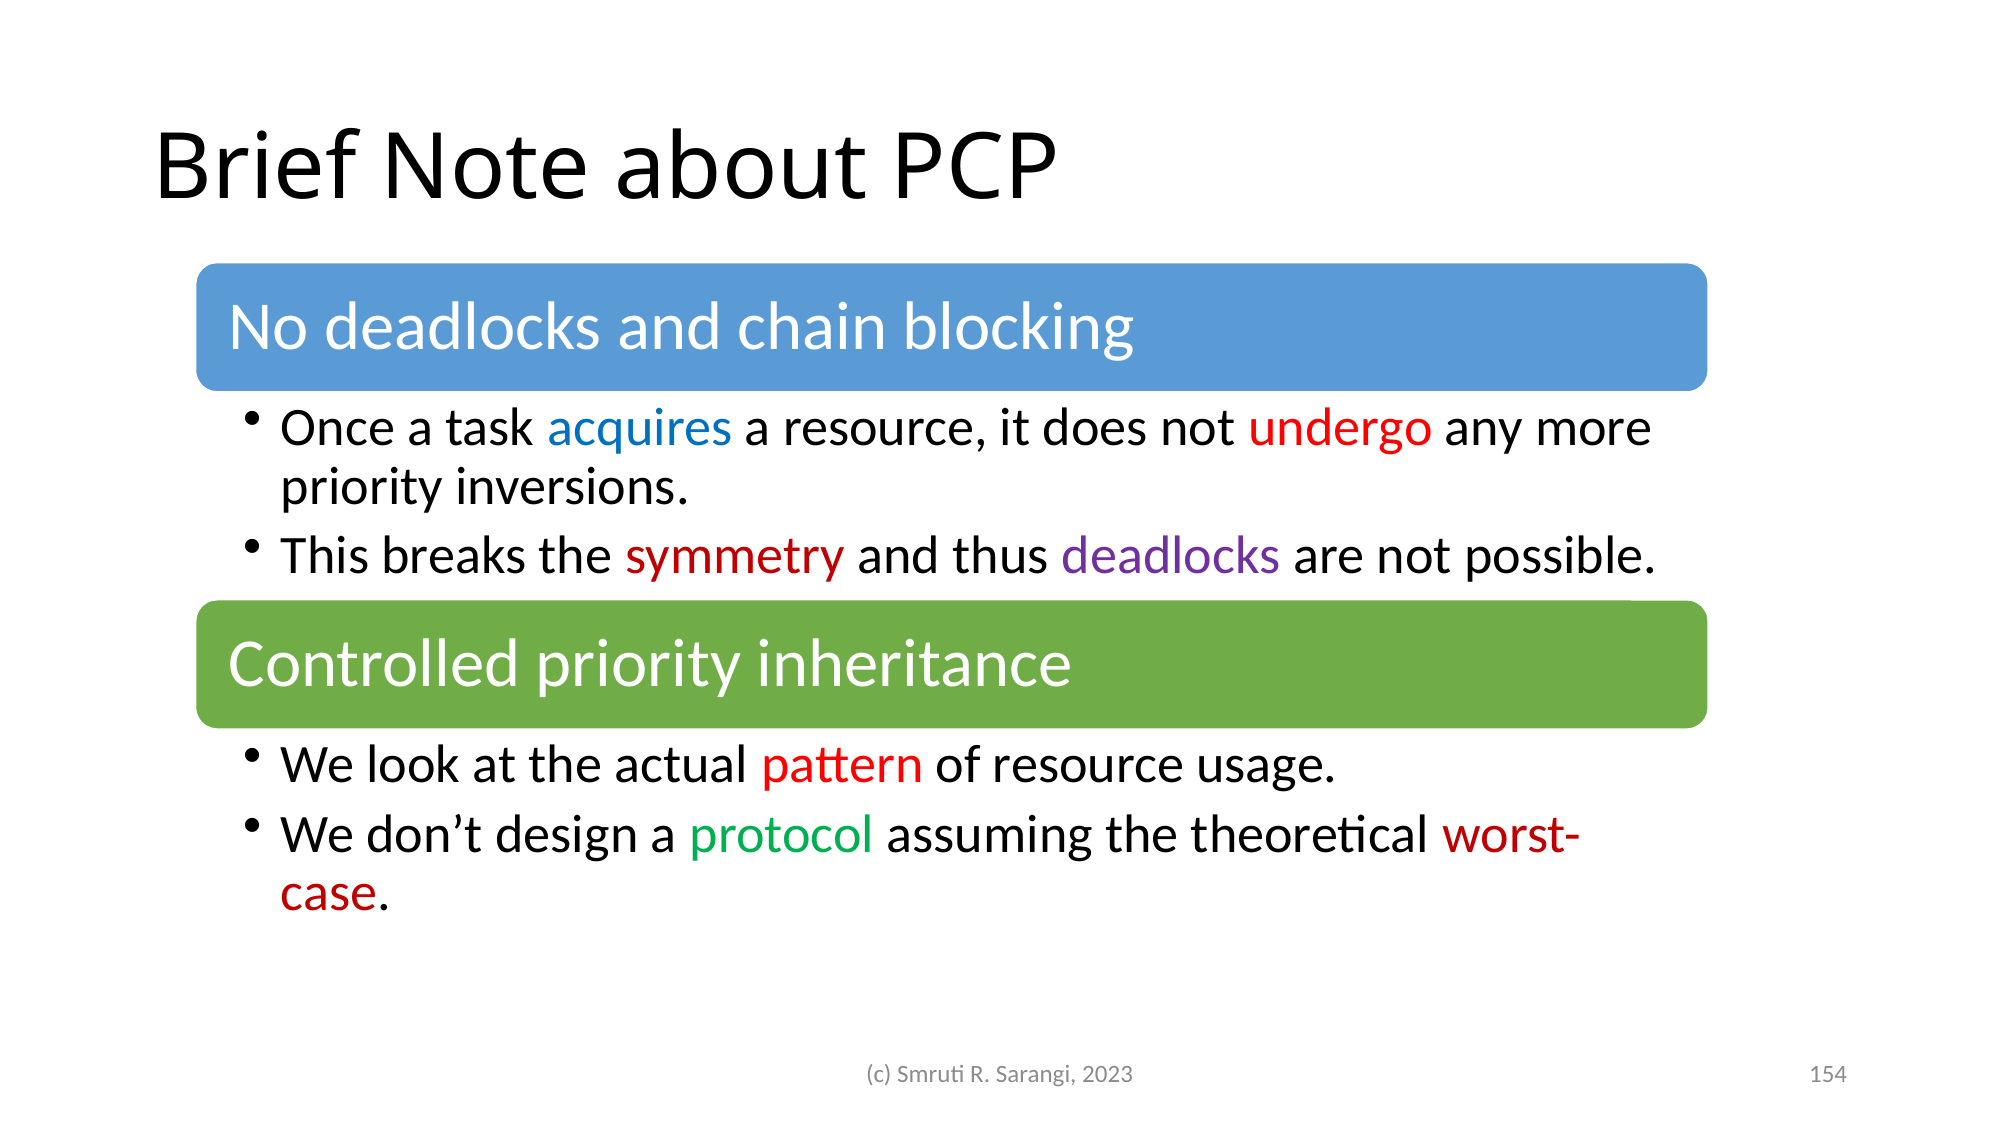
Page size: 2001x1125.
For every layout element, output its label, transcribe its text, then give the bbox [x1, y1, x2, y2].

footer (c) Smruti R. Sarangi, 2023 [662, 1042, 1338, 1103]
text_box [195, 253, 1709, 946]
title Brief Note about PCP [137, 59, 1863, 278]
slide_number 154 [1412, 1042, 1863, 1103]
